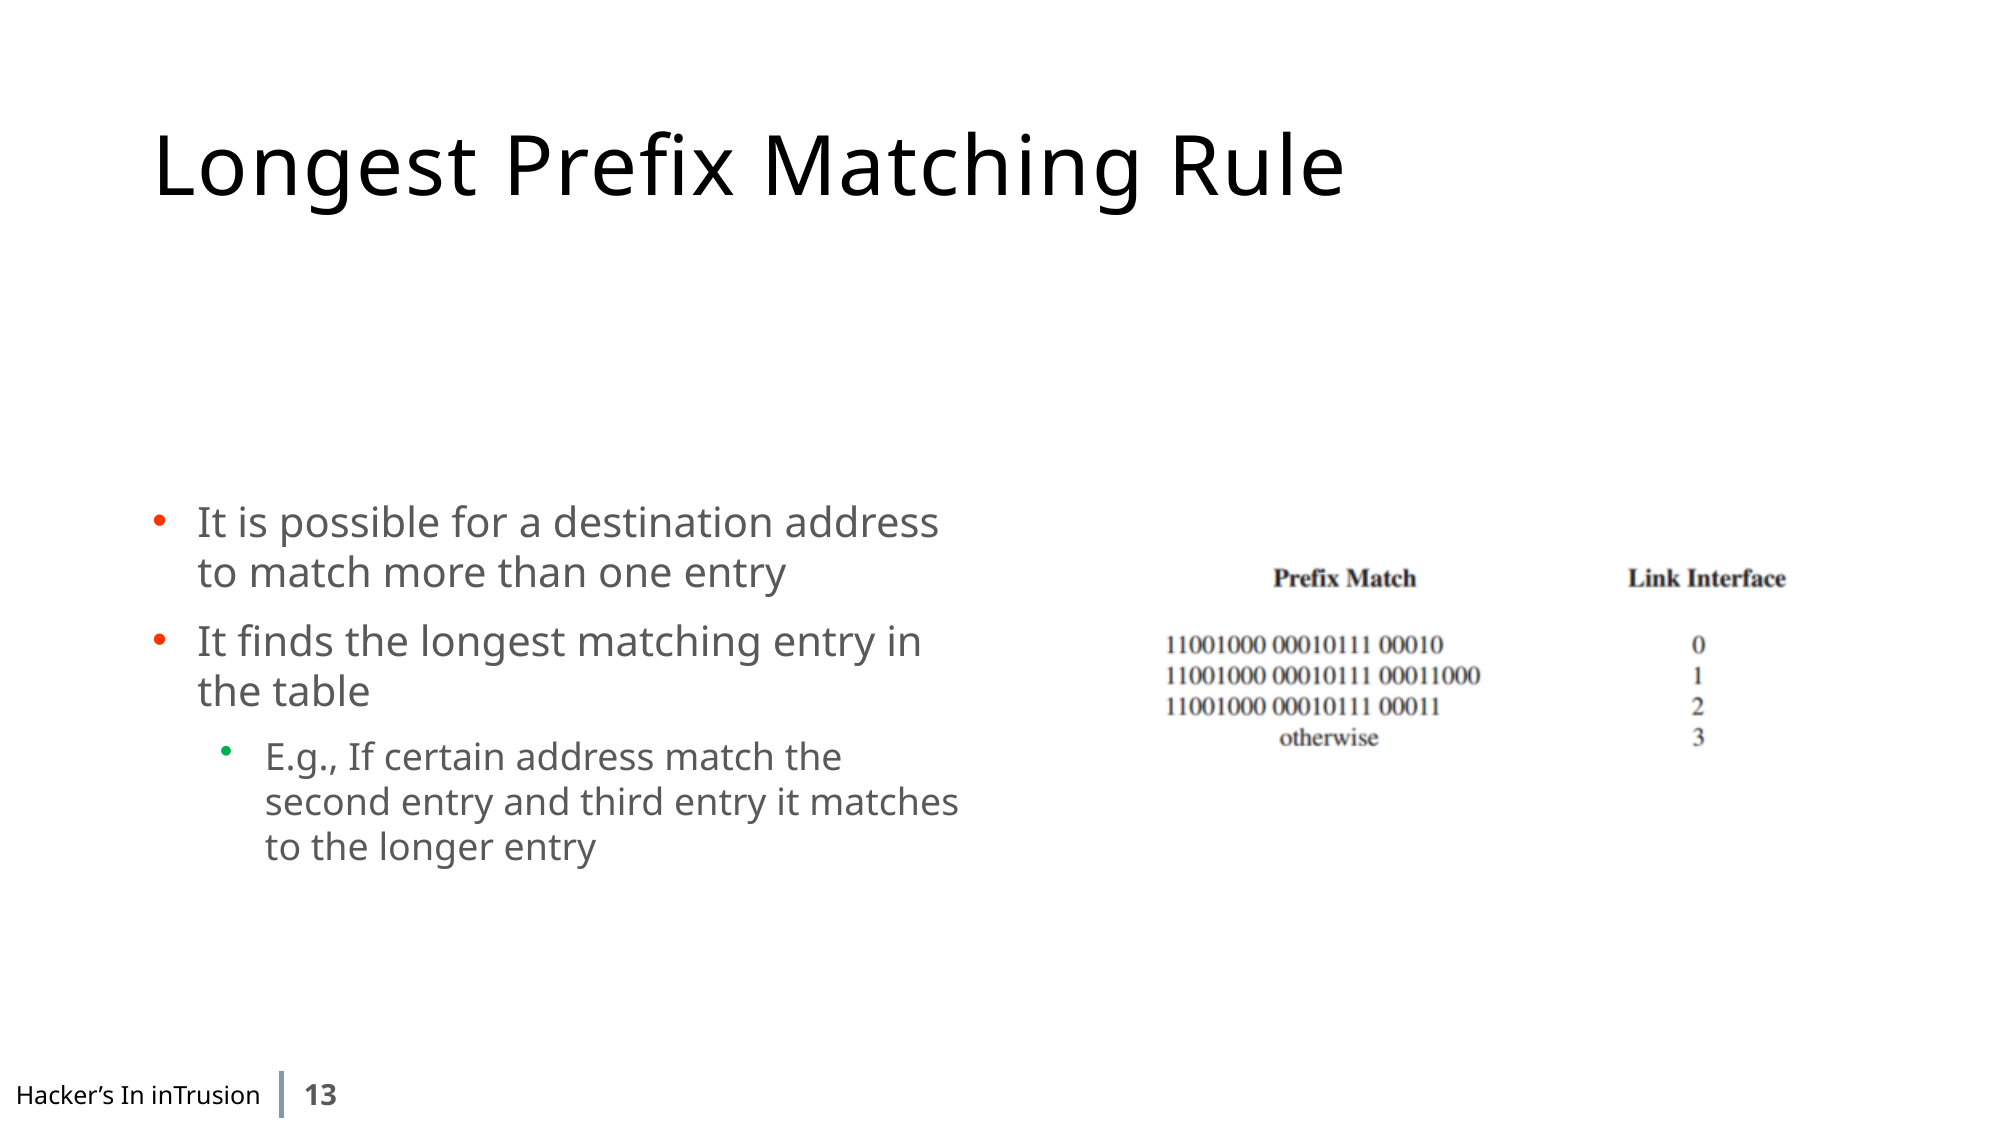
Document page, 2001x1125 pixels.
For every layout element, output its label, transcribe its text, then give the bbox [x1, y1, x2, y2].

title Longest Prefix Matching Rule [137, 59, 1863, 278]
list It is possible for a destination address to match more than one entry It finds the longest matching entry in the table E.g., If certain address match the second entry and third entry it matches to the longer entry [137, 299, 988, 1065]
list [1112, 549, 1898, 767]
